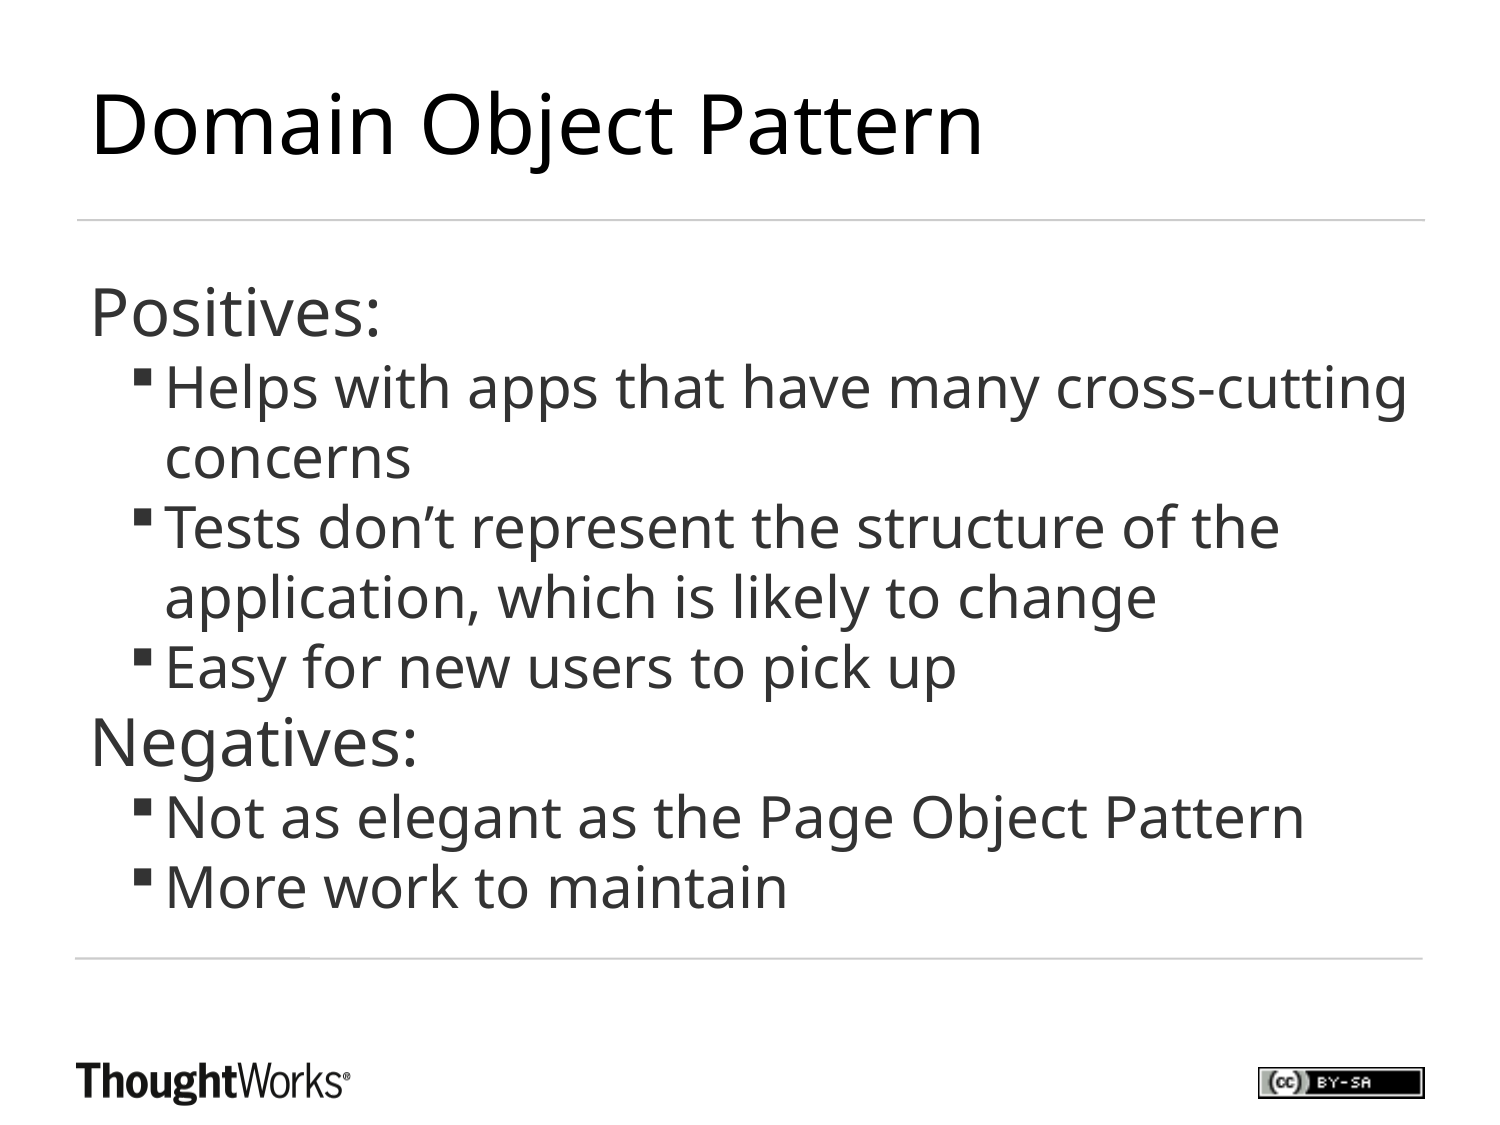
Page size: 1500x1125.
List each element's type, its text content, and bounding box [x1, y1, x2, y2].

text_box Positives: Helps with apps that have many cross-cutting concerns Tests don’t represent the structure of the application, which is likely to change Easy for new users to pick up Negatives: Not as elegant as the Page Object Pattern More work to maintain [75, 262, 1425, 299]
picture [75, 1062, 351, 1106]
text_box [75, 299, 1425, 1000]
picture [1258, 1067, 1425, 1099]
text_box Domain Object Pattern [75, 45, 1425, 197]
